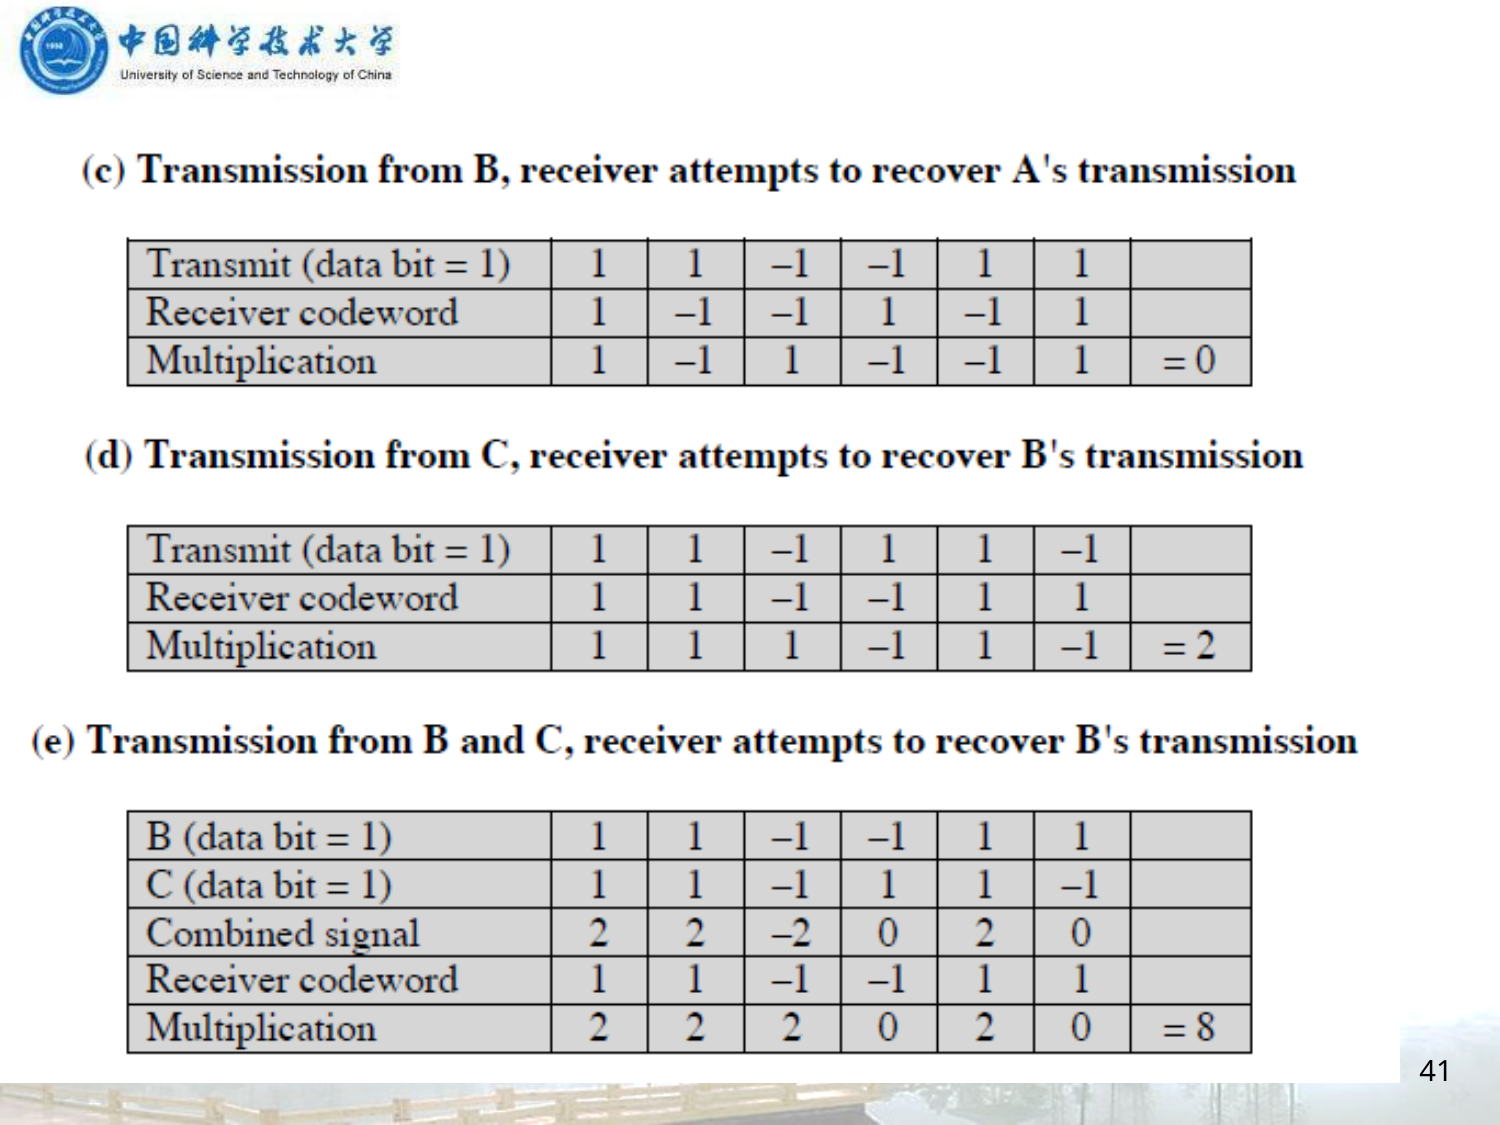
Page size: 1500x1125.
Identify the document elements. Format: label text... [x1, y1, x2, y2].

slide_number 41 [1154, 1023, 1468, 1100]
picture [0, 136, 1400, 1083]
picture [0, 0, 422, 103]
